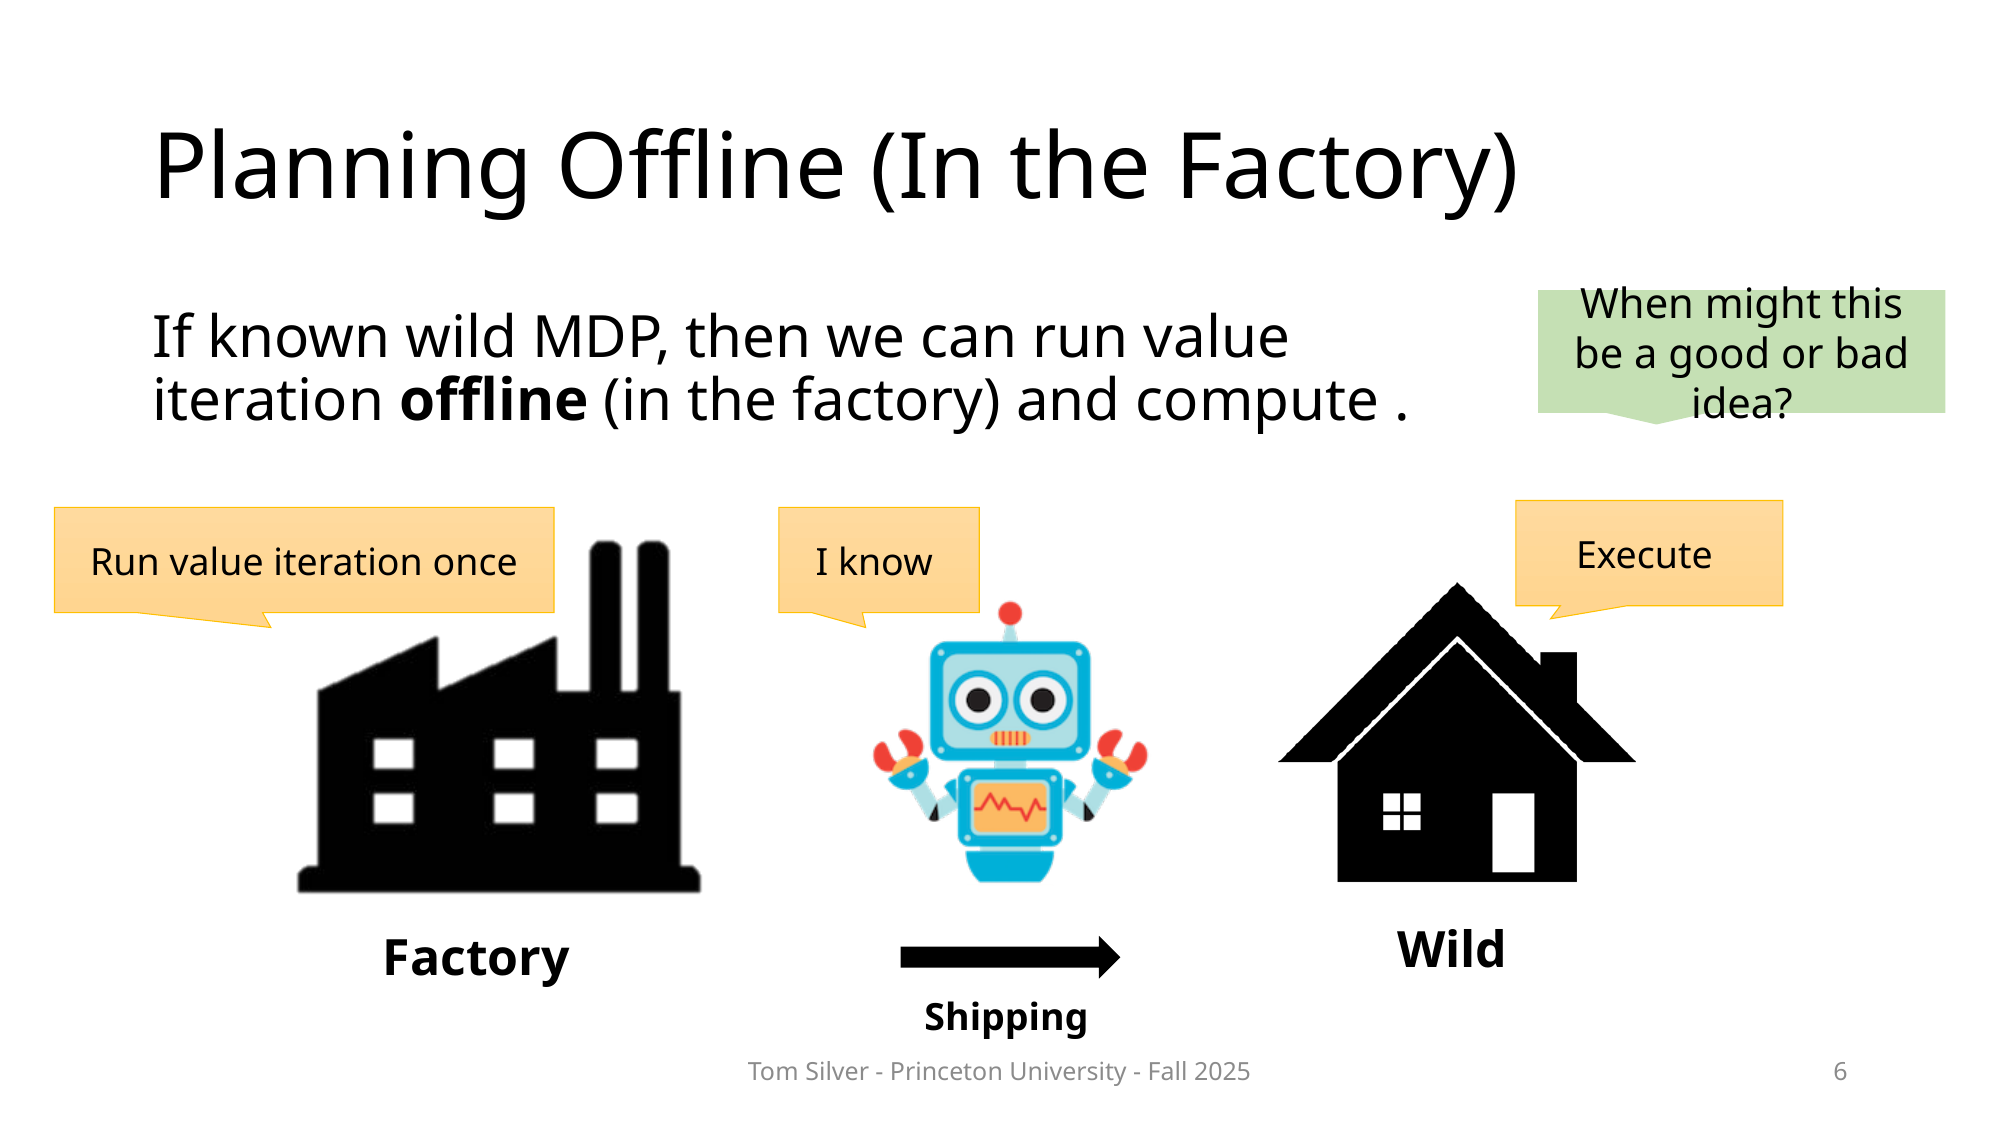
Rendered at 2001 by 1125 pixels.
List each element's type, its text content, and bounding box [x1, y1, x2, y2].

slide_number 6 [1412, 1042, 1863, 1103]
footer Tom Silver - Princeton University - Fall 2025 [662, 1047, 1338, 1103]
title Planning Offline (In the Factory) [137, 59, 1863, 278]
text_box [274, 507, 1636, 1047]
text_box Run value iteration once [53, 506, 555, 629]
text_box When might this be a good or bad idea? [1537, 289, 1946, 426]
